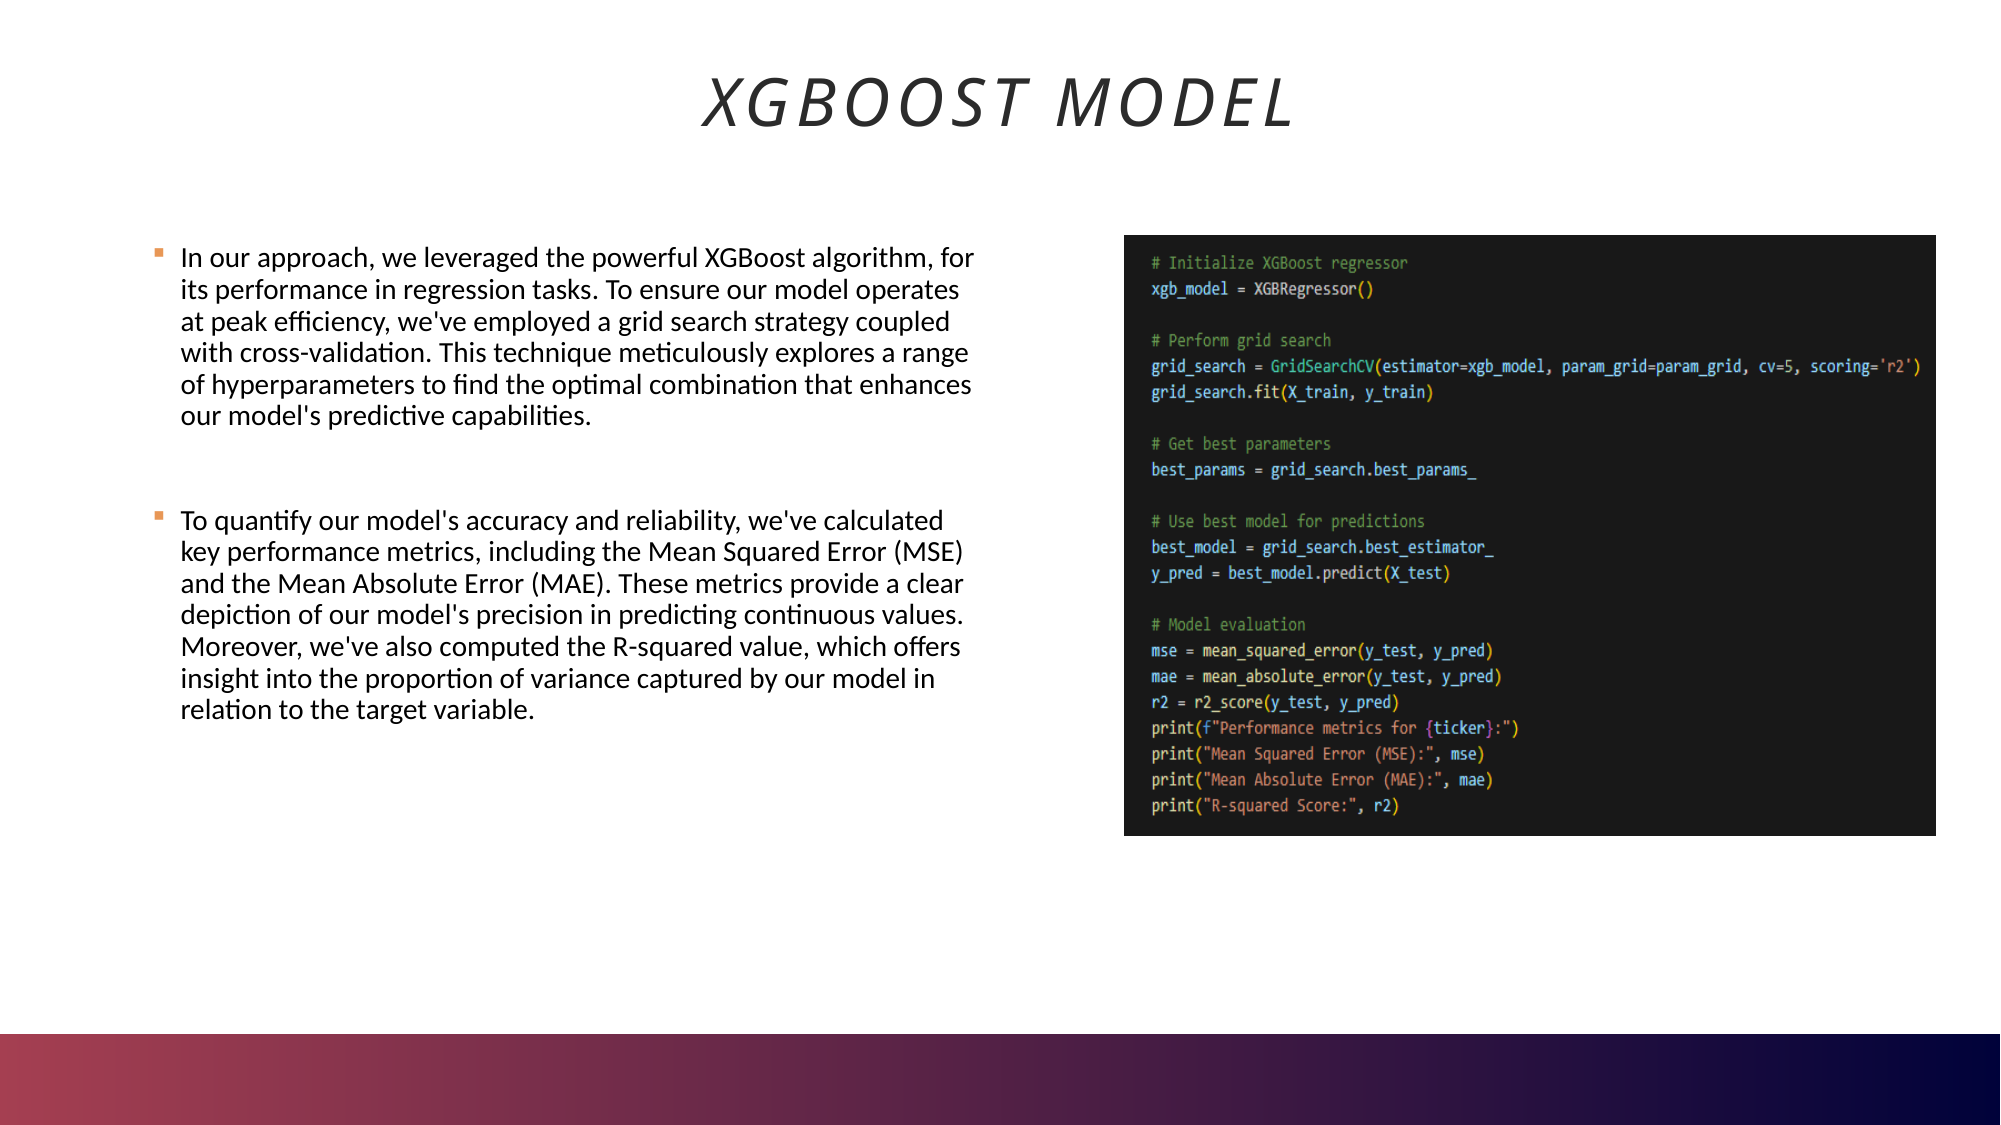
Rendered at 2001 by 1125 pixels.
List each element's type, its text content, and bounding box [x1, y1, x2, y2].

list In our approach, we leveraged the powerful XGBoost algorithm, for its performance in regression tasks. To ensure our model operates at peak efficiency, we've employed a grid search strategy coupled with cross-validation. This technique meticulously explores a range of hyperparameters to find the optimal combination that enhances our model's predictive capabilities. To quantify our model's accuracy and reliability, we've calculated key performance metrics, including the Mean Squared Error (MSE) and the Mean Absolute Error (MAE). These metrics provide a clear depiction of our model's precision in predicting continuous values. Moreover, we've also computed the R-squared value, which offers insight into the proportion of variance captured by our model in relation to the target variable. [137, 235, 993, 836]
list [1123, 234, 1937, 836]
text_box [0, 1033, 2000, 1125]
title XGBoost Model [137, 60, 1863, 151]
